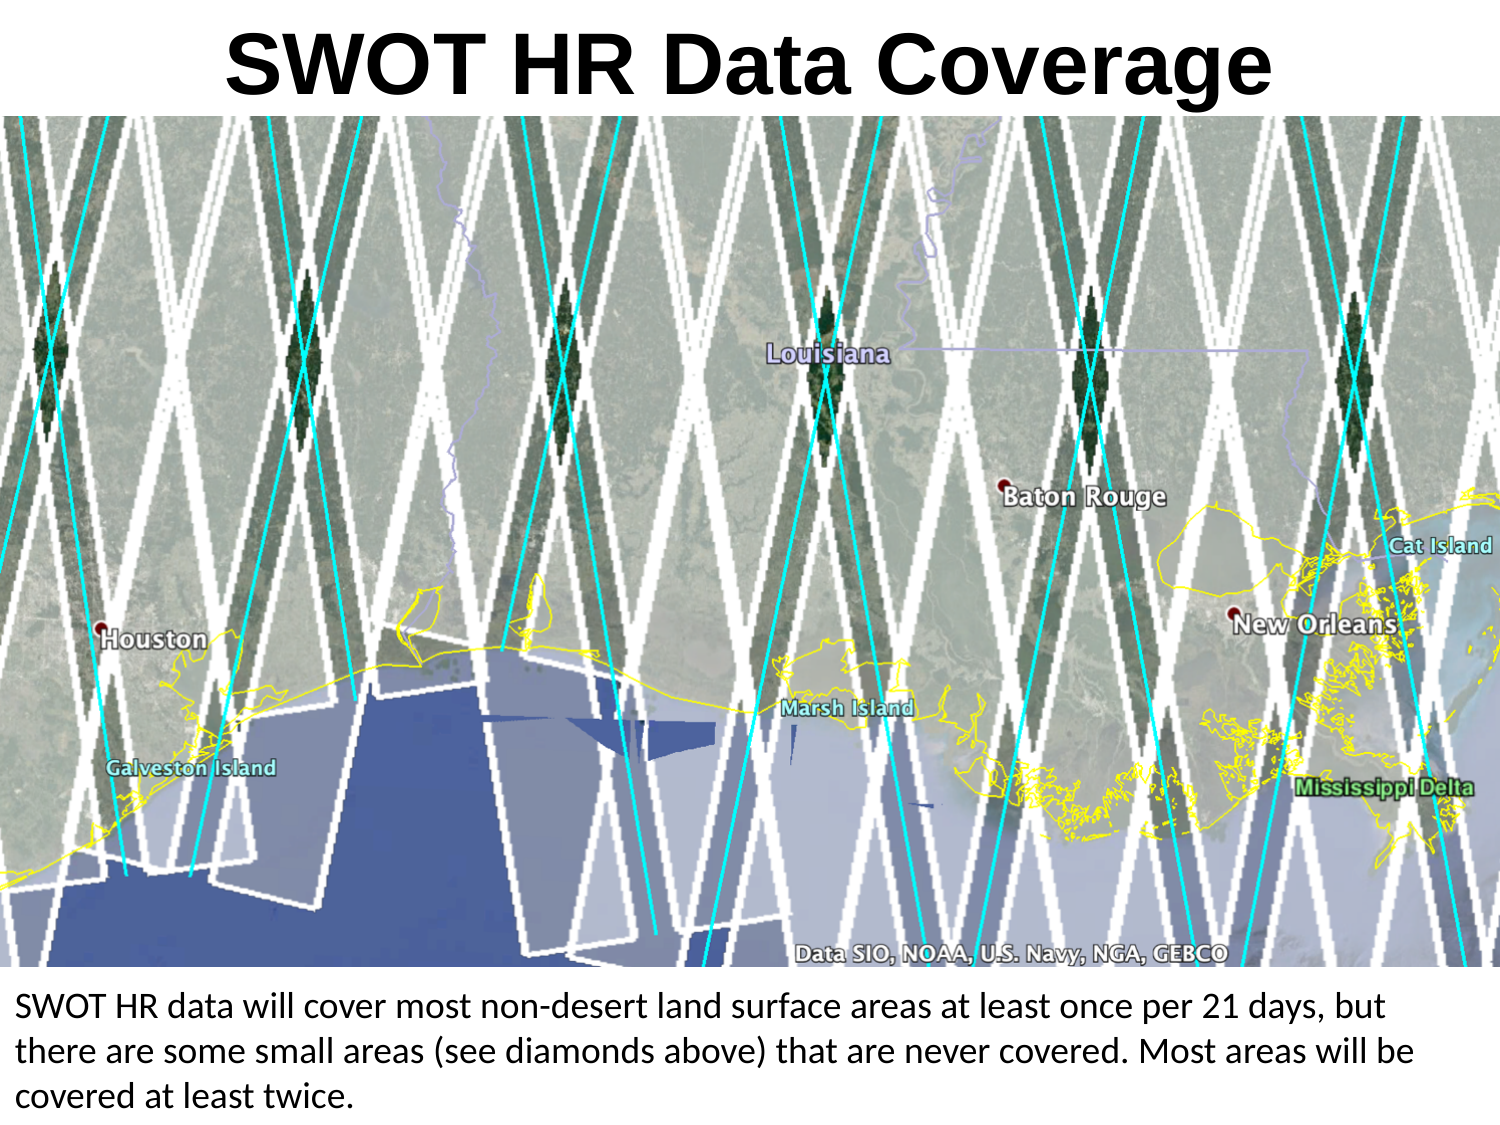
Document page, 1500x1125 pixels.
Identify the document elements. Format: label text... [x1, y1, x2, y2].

text_box SWOT HR data will cover most non-desert land surface areas at least once per 21 days, but there are some small areas (see diamonds above) that are never covered. Most areas will be covered at least twice. [0, 973, 1486, 1124]
picture [0, 116, 1500, 967]
text_box SWOT HR Data Coverage [209, 0, 1291, 116]
